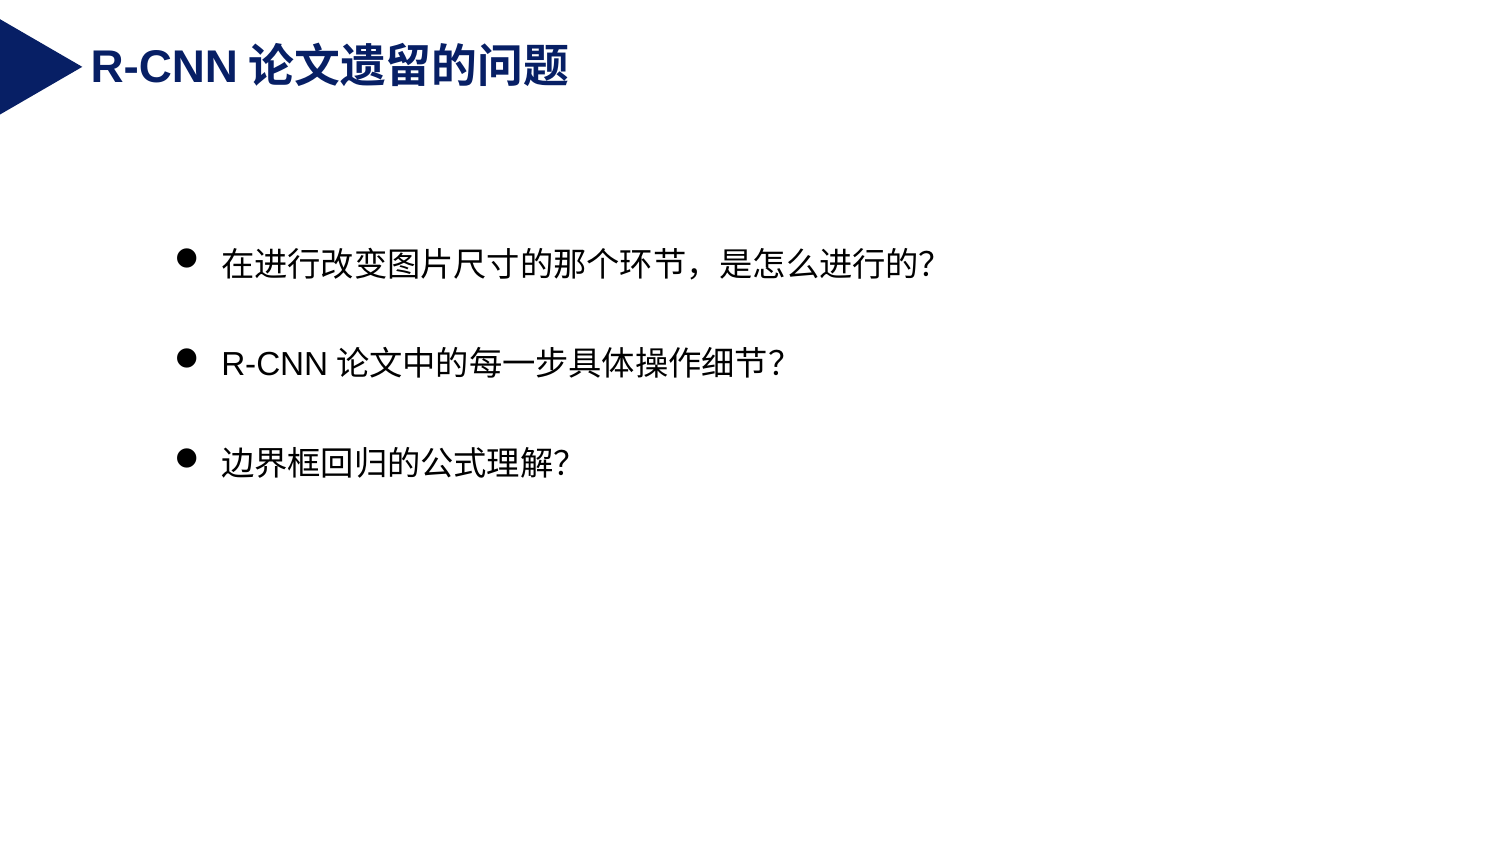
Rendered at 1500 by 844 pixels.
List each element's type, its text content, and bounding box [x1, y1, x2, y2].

text_box [0, 19, 83, 115]
text_box 在进行改变图片尺寸的那个环节，是怎么进行的？ R-CNN论文中的每一步具体操作细节？ 边界框回归的公式理解？ [159, 175, 1341, 490]
text_box R-CNN论文遗留的问题 [75, 29, 584, 100]
